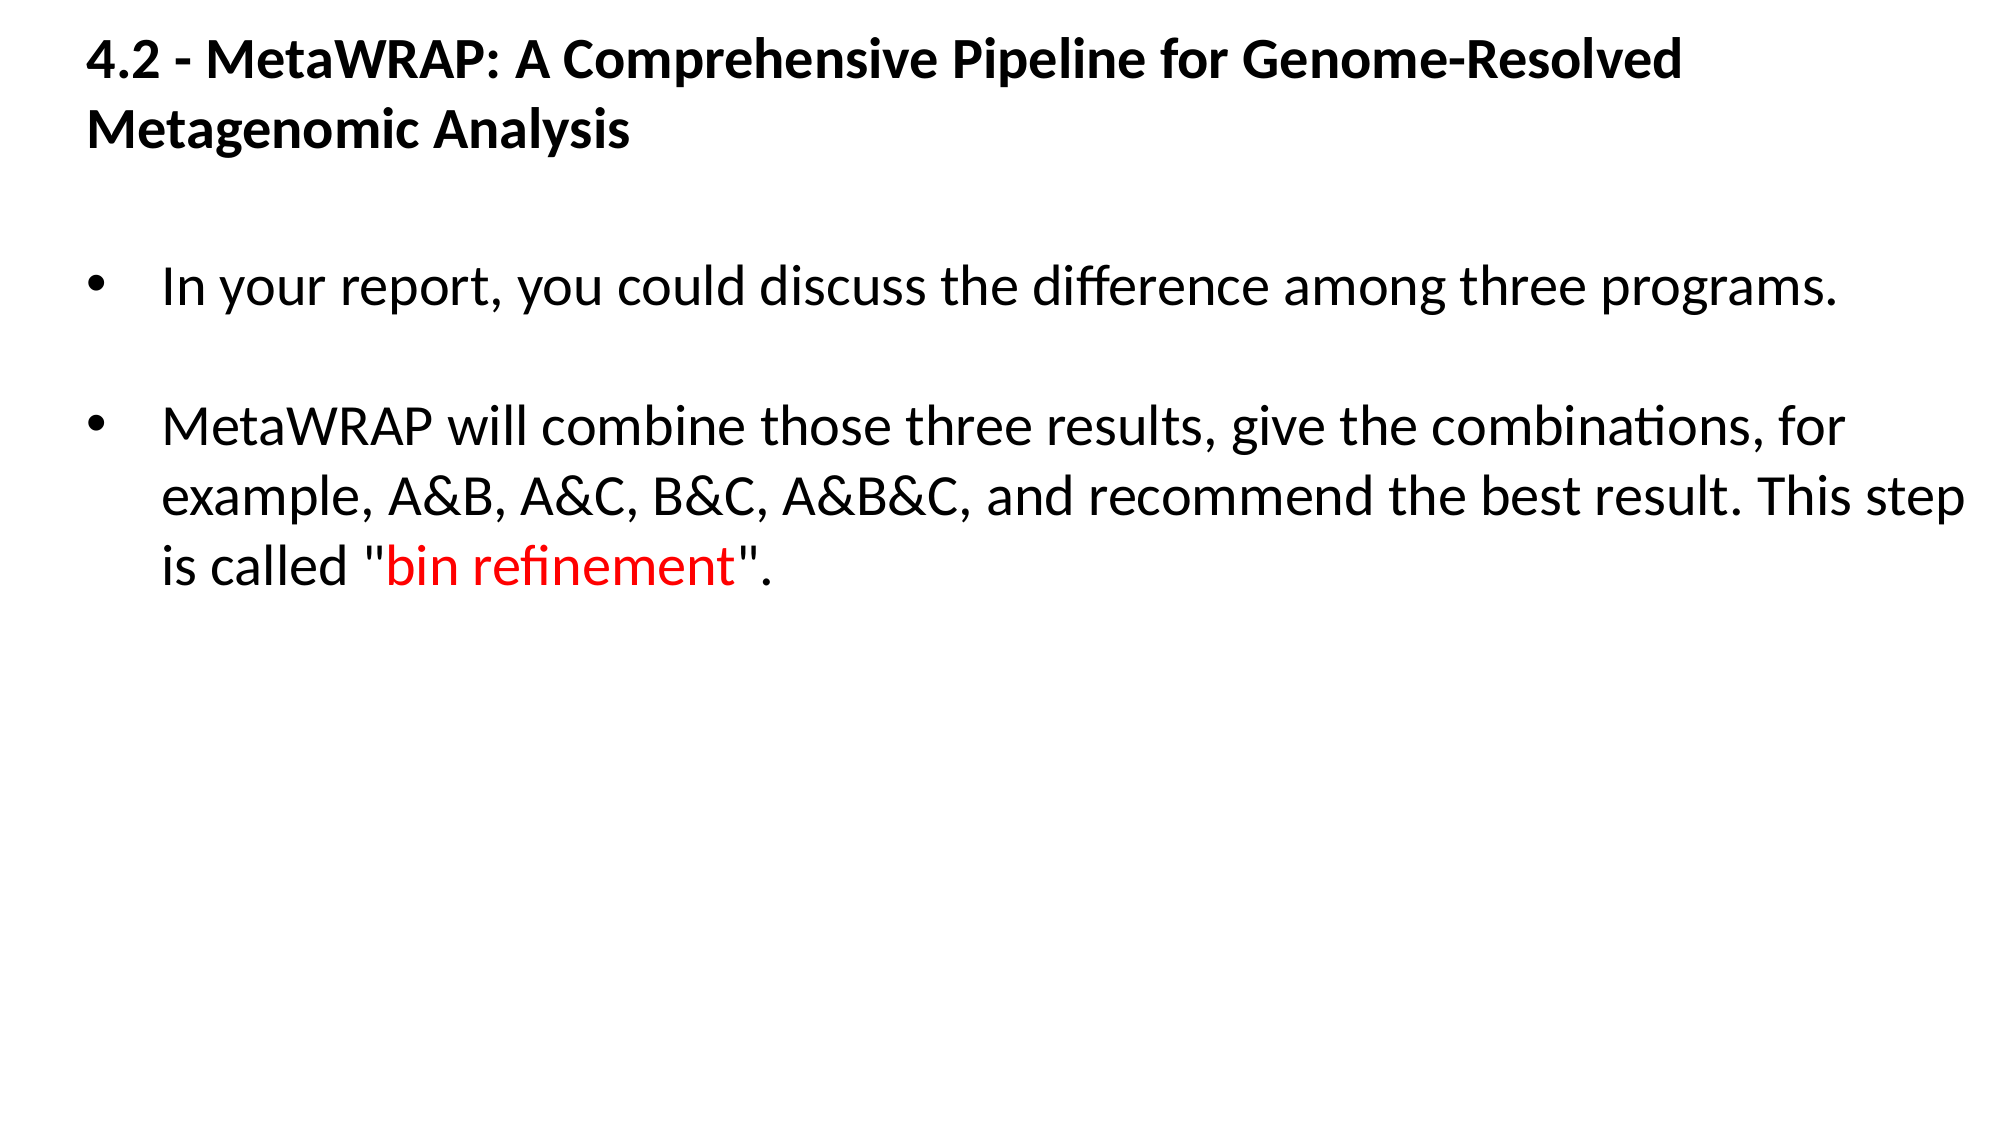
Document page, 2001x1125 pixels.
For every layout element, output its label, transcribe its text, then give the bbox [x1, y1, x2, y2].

text_box In your report, you could discuss the difference among three programs. MetaWRAP will combine those three results, give the combinations, for example, A&B, A&C, B&C, A&B&C, and recommend the best result. This step is called "bin refinement". [71, 169, 1982, 605]
text_box 4.2 - MetaWRAP: A Comprehensive Pipeline for Genome-Resolved Metagenomic Analysis [72, 13, 1728, 168]
